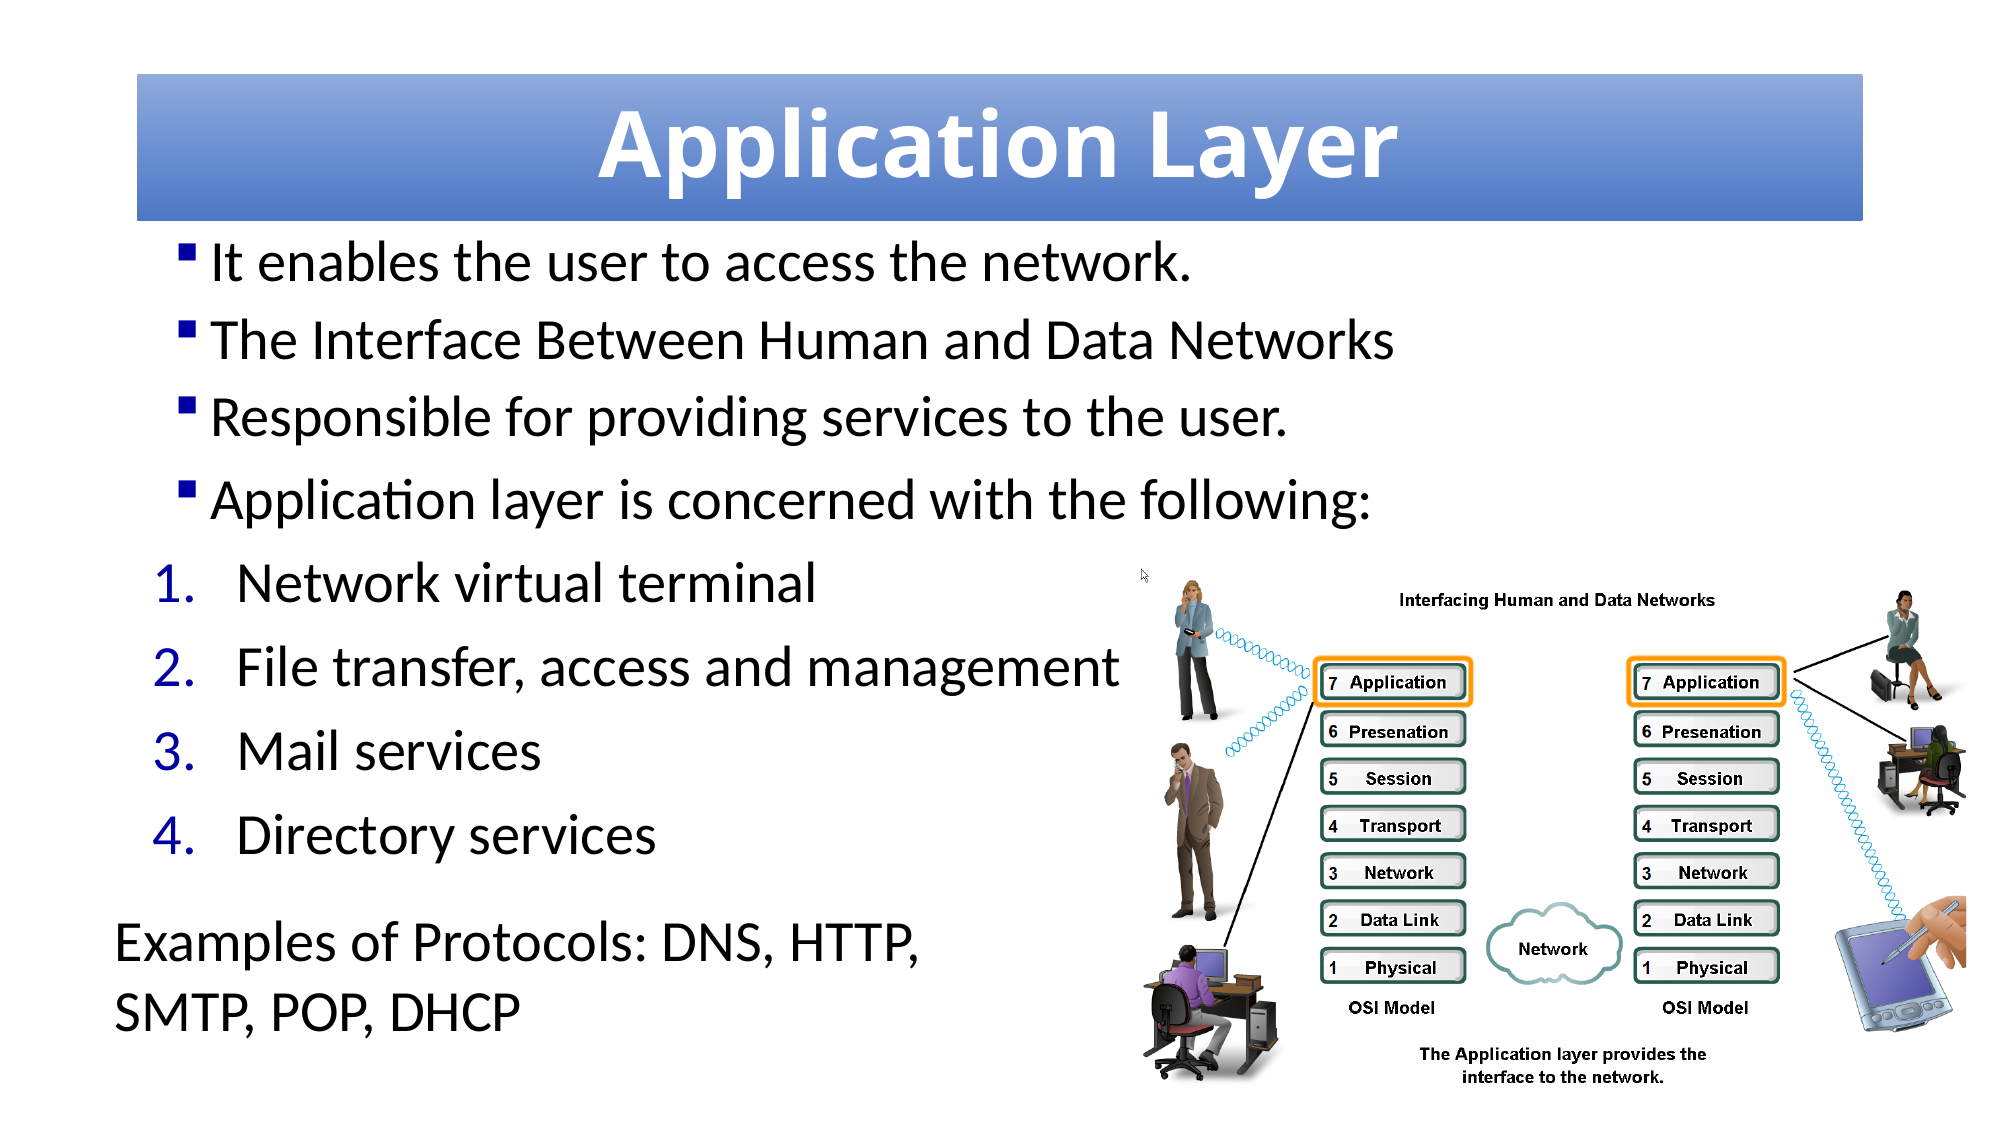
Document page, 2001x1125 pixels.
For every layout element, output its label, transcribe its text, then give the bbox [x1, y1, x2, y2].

picture [1137, 562, 1970, 1095]
list It enables the user to access the network. The Interface Between Human and Data Networks Responsible for providing services to the user. Application layer is concerned with the following: Network virtual terminal File transfer, access and management Mail services Directory services [137, 223, 1484, 895]
title Application Layer [137, 74, 1863, 221]
picture [361, 168, 1112, 198]
text_box Examples of Protocols: DNS, HTTP, SMTP, POP, DHCP [99, 895, 1137, 1051]
